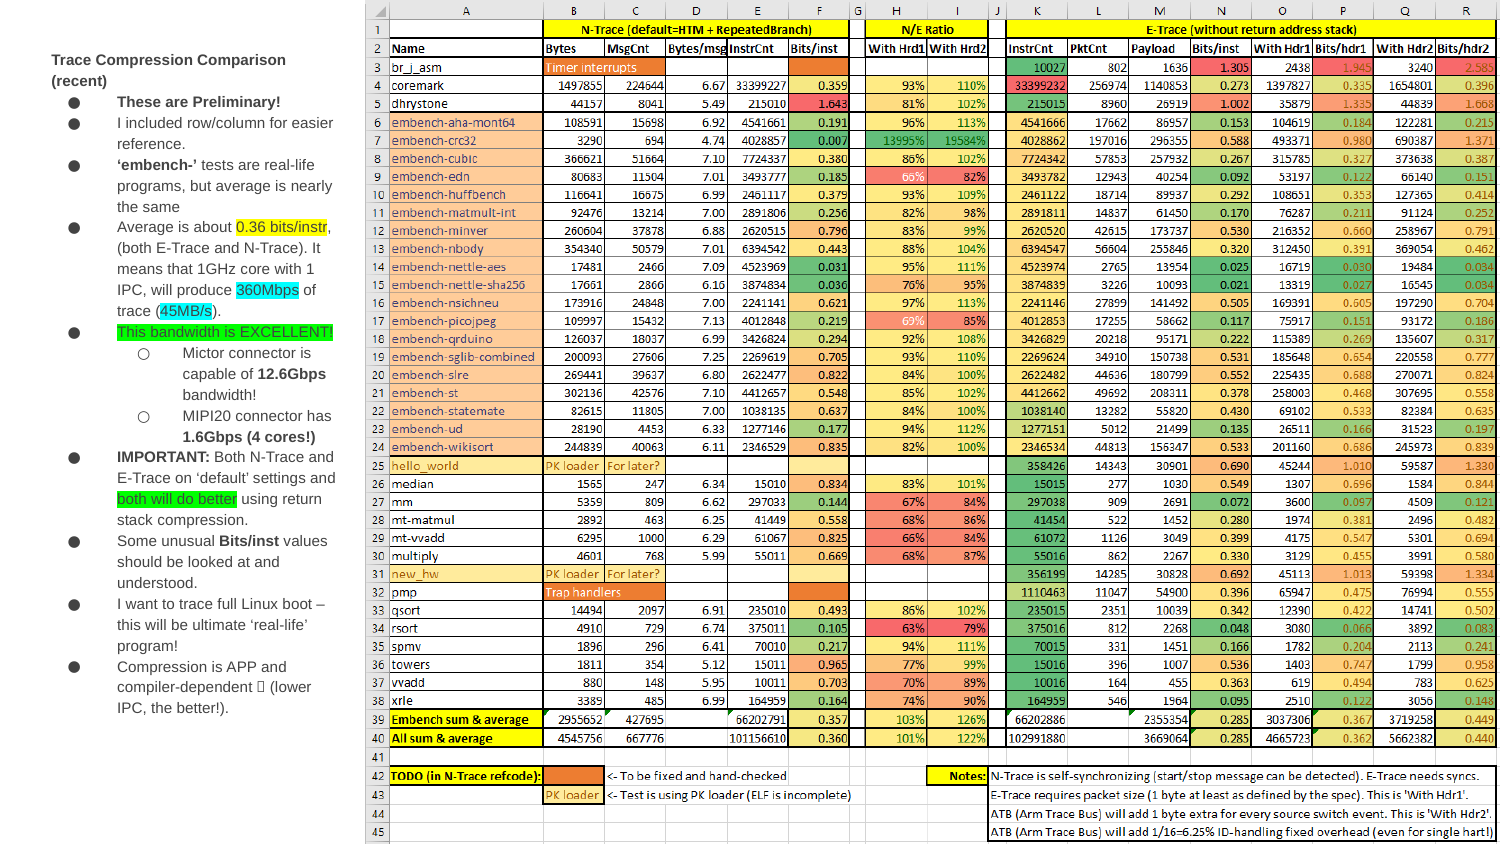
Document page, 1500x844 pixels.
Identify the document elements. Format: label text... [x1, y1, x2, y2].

list Trace Compression Comparison (recent) These are Preliminary! I included row/column for easier reference. ‘embench-’ tests are real-life programs, but average is nearly the same Average is about 0.36 bits/instr, (both E-Trace and N-Trace). It means that 1GHz core with 1 IPC, will produce 360Mbps of trace (45MB/s). This bandwidth is EXCELLENT! Mictor connector is capable of 12.6Gbps bandwidth! MIPI20 connector has 1.6Gbps (4 cores!) IMPORTANT: Both N-Trace and E-Trace on ‘default’ settings and both will do better using return stack compression. Some unusual Bits/inst values should be looked at and understood. I want to trace full Linux boot – this will be ultimate ‘real-life’ program! Compression is APP and compiler-dependent  (lower IPC, the better!). [36, 32, 355, 786]
picture [365, 0, 1500, 844]
title [355, 35, 360, 159]
